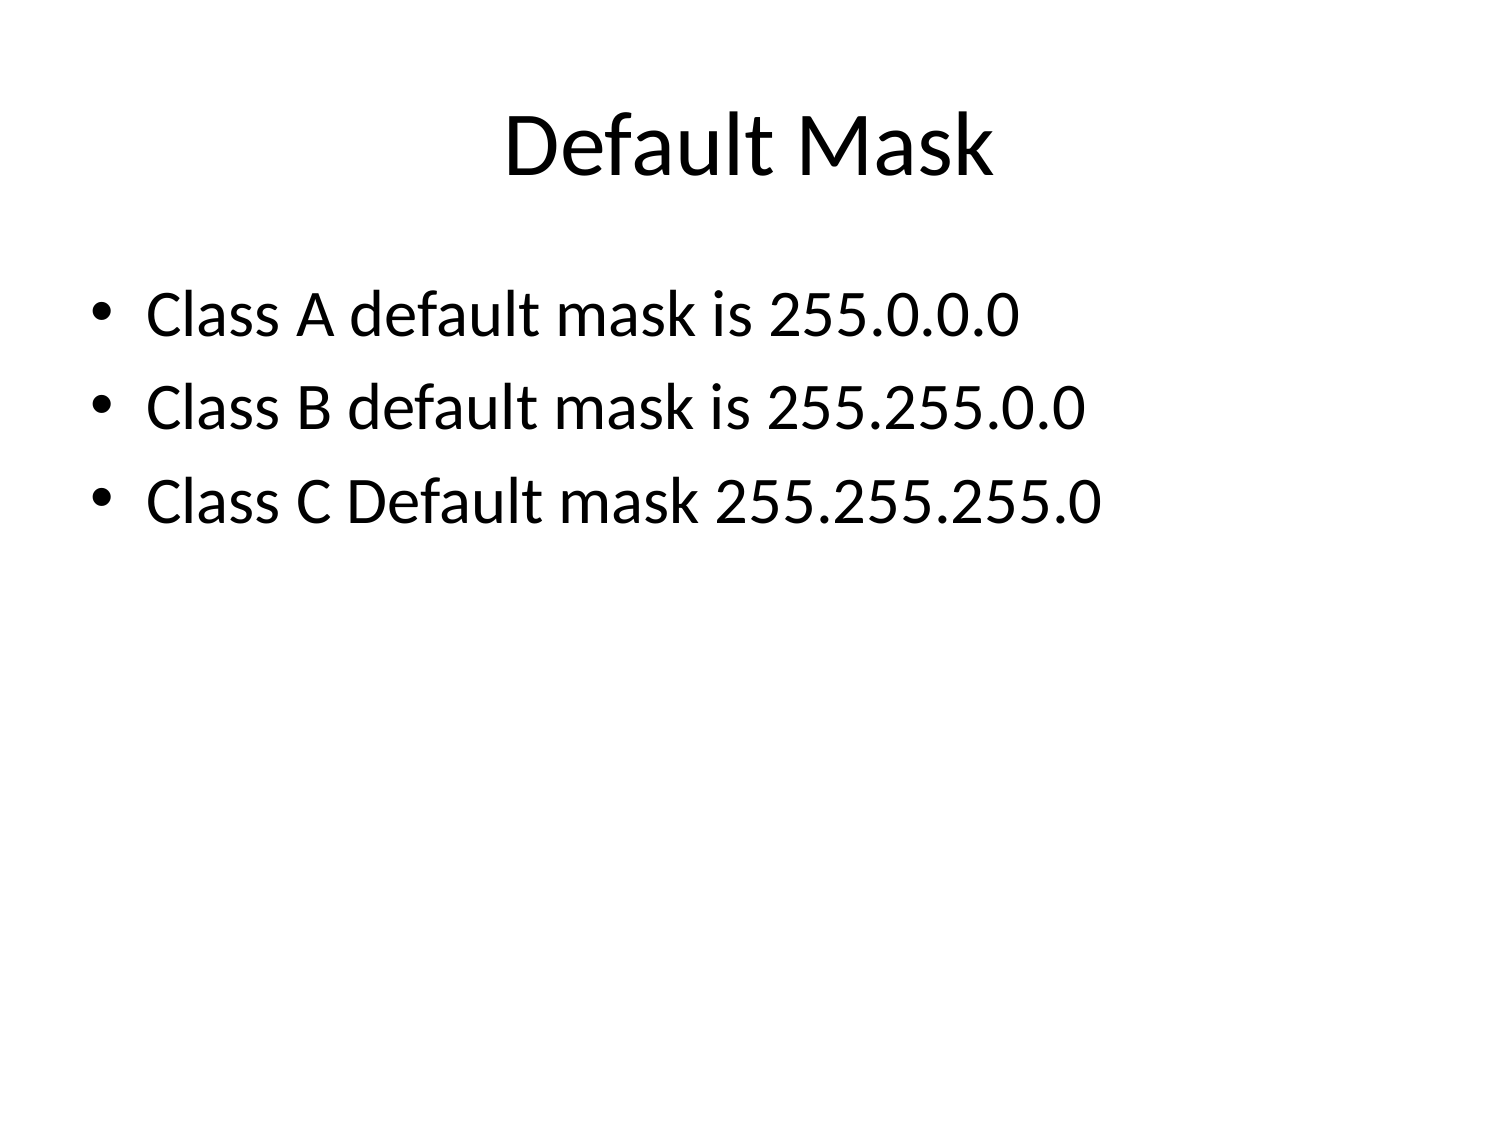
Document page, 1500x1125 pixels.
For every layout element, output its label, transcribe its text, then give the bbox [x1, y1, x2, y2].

list Class A default mask is 255.0.0.0 Class B default mask is 255.255.0.0 Class C Default mask 255.255.255.0 [75, 262, 1425, 1005]
title Default Mask [75, 45, 1425, 233]
